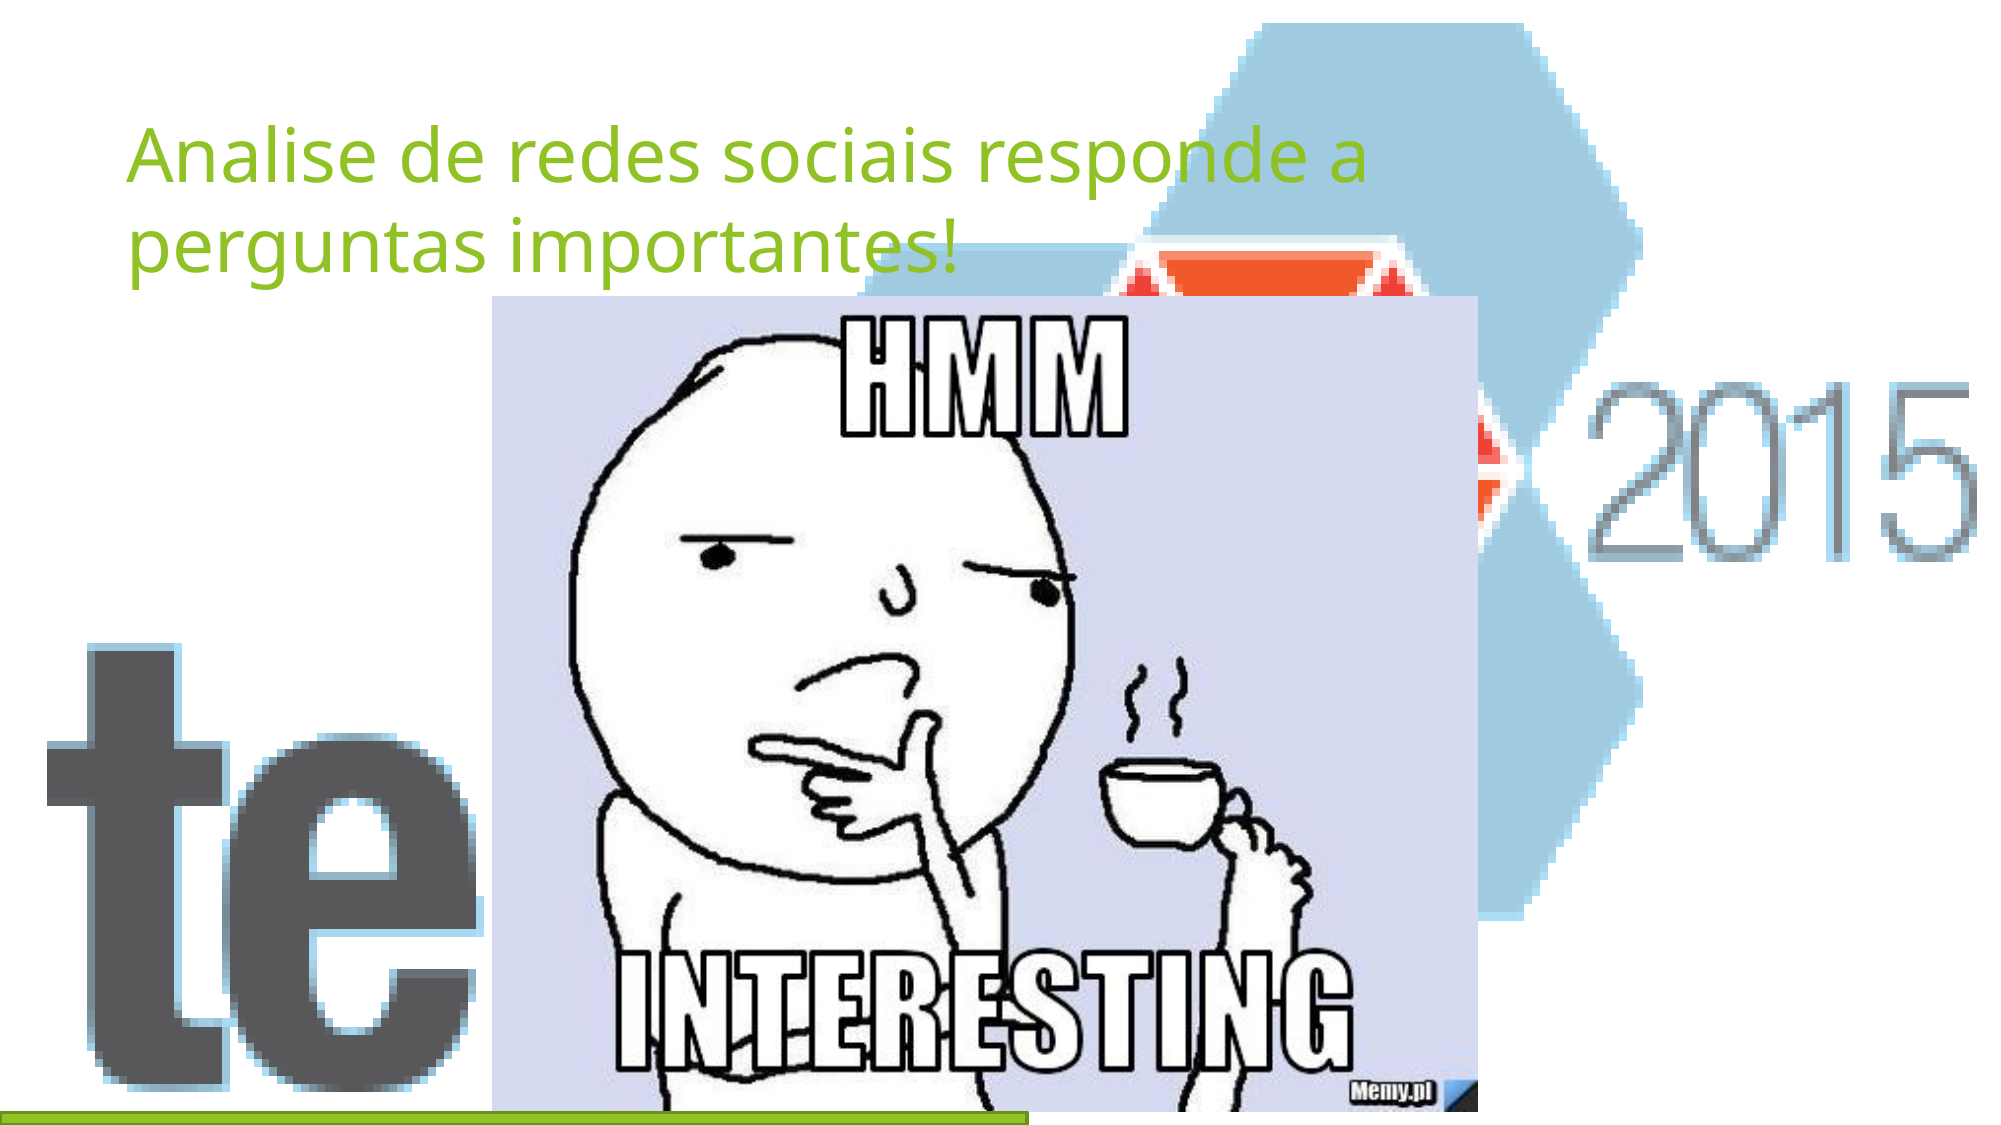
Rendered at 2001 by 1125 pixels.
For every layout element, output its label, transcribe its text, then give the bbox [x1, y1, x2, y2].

text_box [0, 1111, 1029, 1125]
picture [0, 0, 2001, 1125]
title Analise de redes sociais responde a perguntas importantes! [111, 99, 1522, 317]
